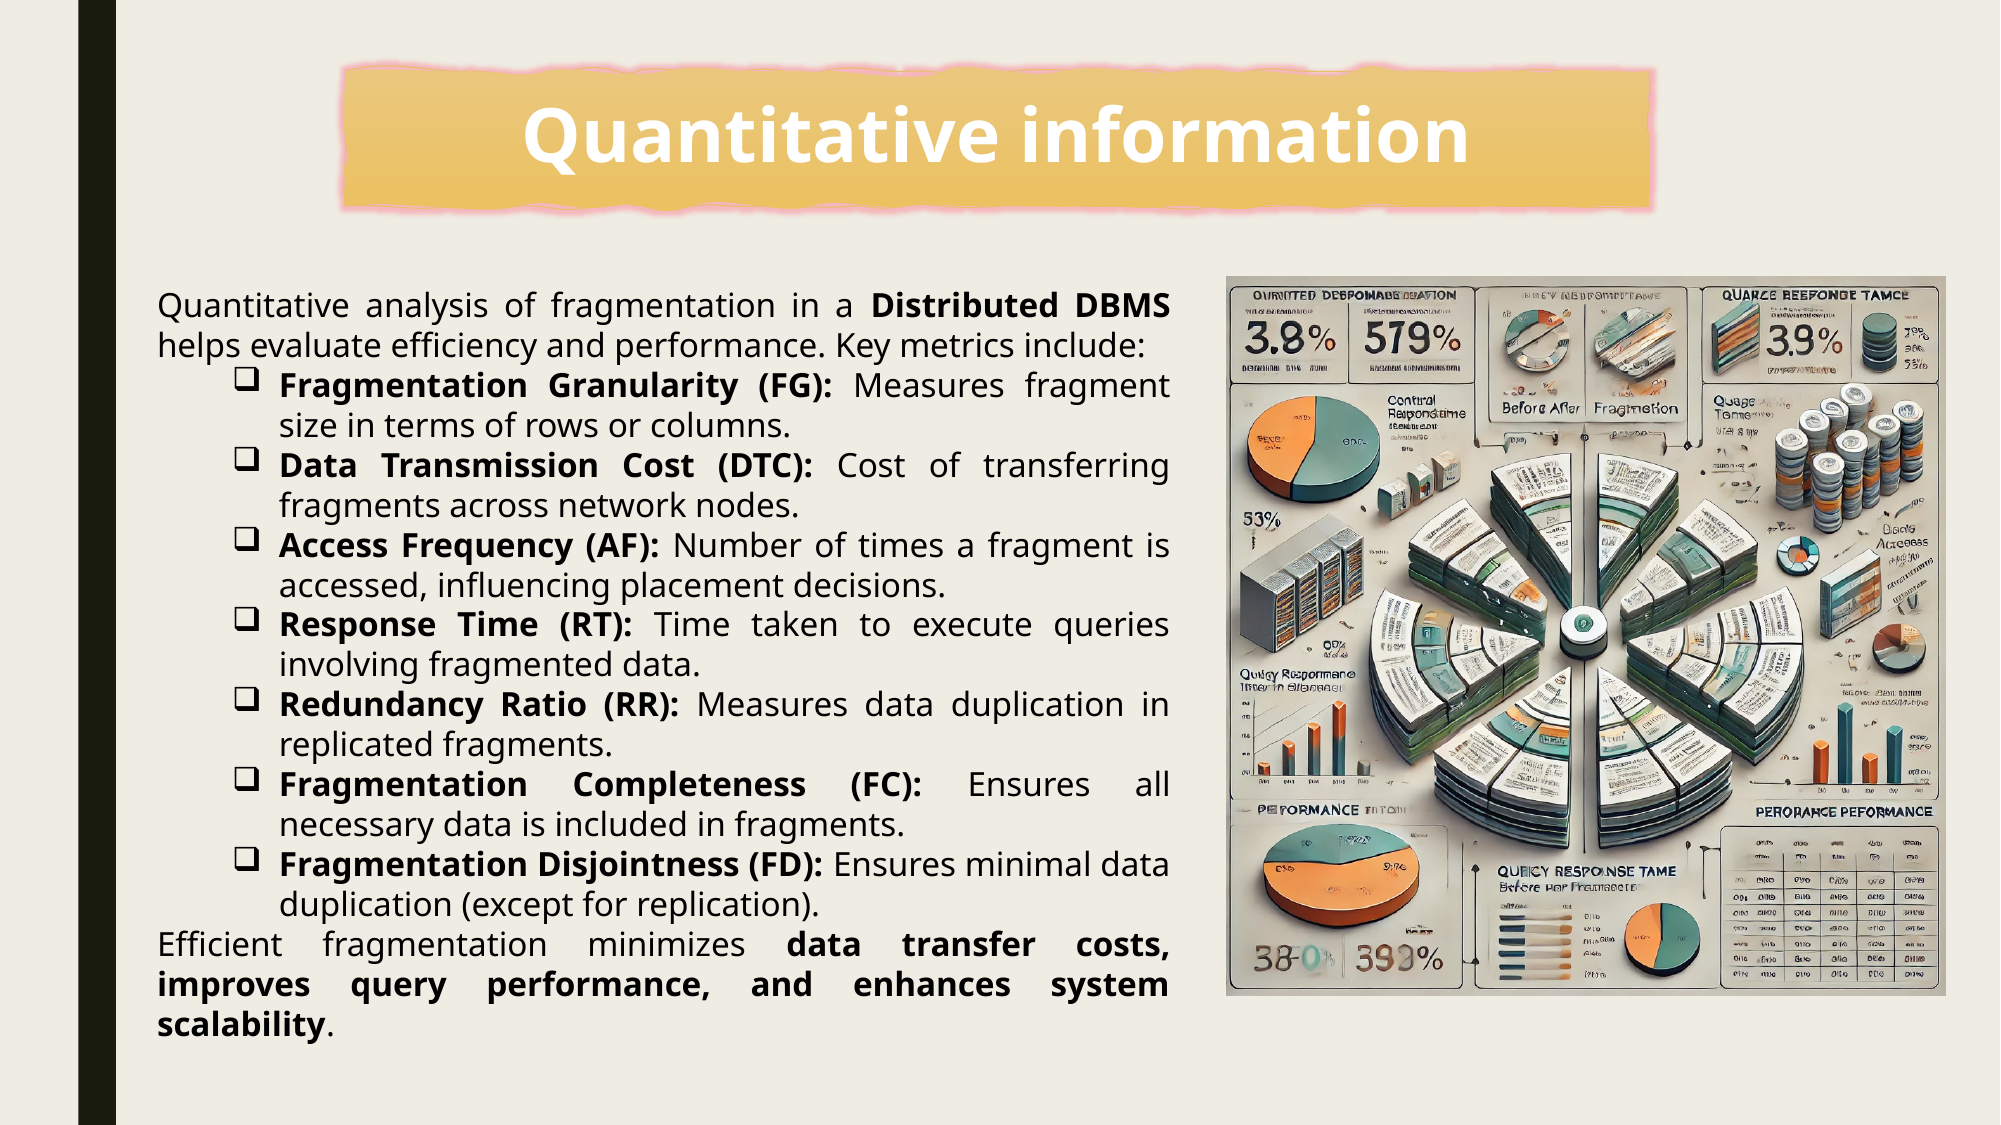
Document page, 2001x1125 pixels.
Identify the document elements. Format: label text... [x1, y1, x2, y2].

text_box Quantitative information [343, 65, 1651, 212]
picture [1226, 276, 1946, 996]
text_box Quantitative analysis of fragmentation in a Distributed DBMS helps evaluate efficiency and performance. Key metrics include: Fragmentation Granularity (FG): Measures fragment size in terms of rows or columns. Data Transmission Cost (DTC): Cost of transferring fragments across network nodes. Access Frequency (AF): Number of times a fragment is accessed, influencing placement decisions. Response Time (RT): Time taken to execute queries involving fragmented data. Redundancy Ratio (RR): Measures data duplication in replicated fragments. Fragmentation Completeness (FC): Ensures all necessary data is included in fragments. Fragmentation Disjointness (FD): Ensures minimal data duplication (except for replication). Efficient fragmentation minimizes data transfer costs, improves query performance, and enhances system scalability. [100, 244, 1226, 1117]
